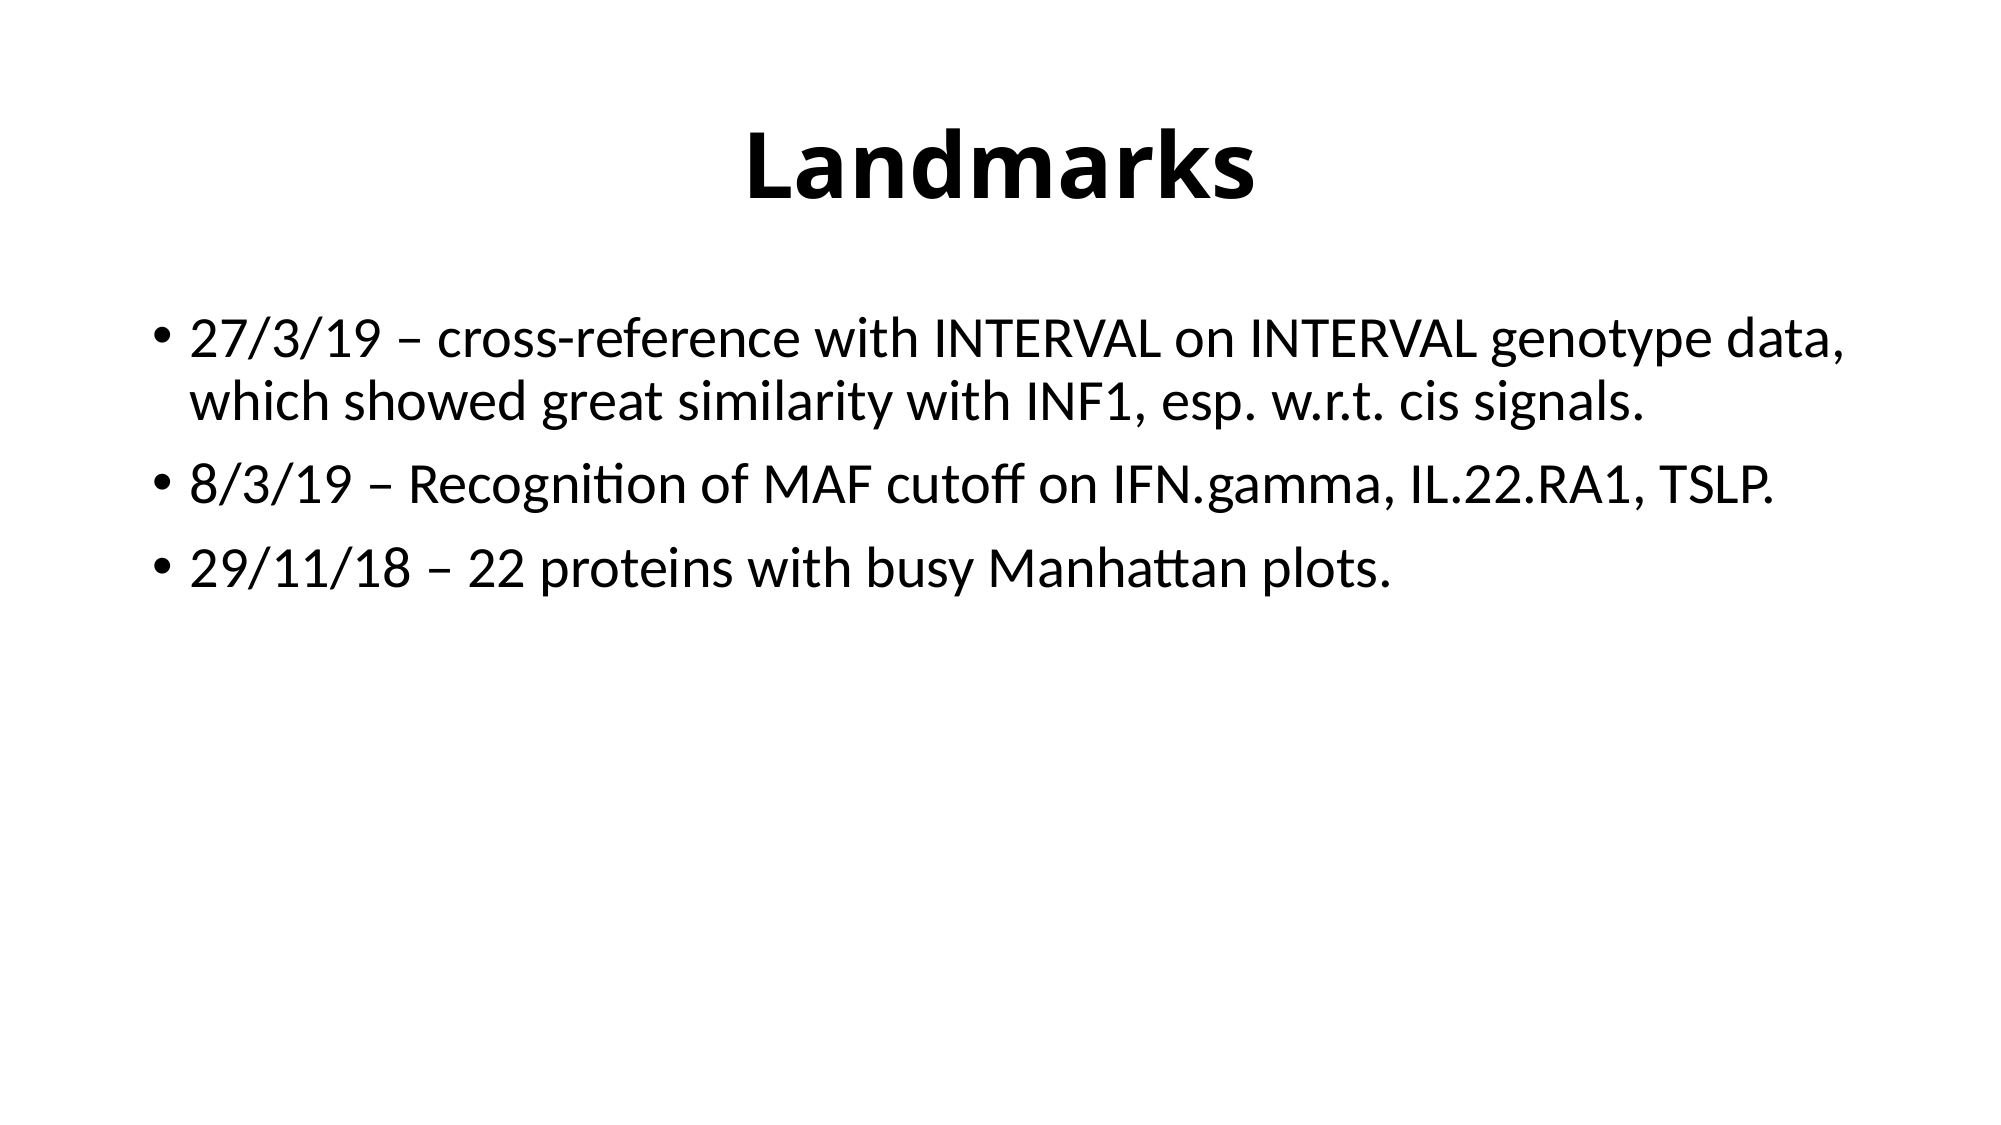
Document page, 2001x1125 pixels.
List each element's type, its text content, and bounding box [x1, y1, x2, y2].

list 27/3/19 – cross-reference with INTERVAL on INTERVAL genotype data, which showed great similarity with INF1, esp. w.r.t. cis signals. 8/3/19 – Recognition of MAF cutoff on IFN.gamma, IL.22.RA1, TSLP. 29/11/18 – 22 proteins with busy Manhattan plots. [137, 299, 1863, 1014]
title Landmarks [137, 59, 1863, 278]
